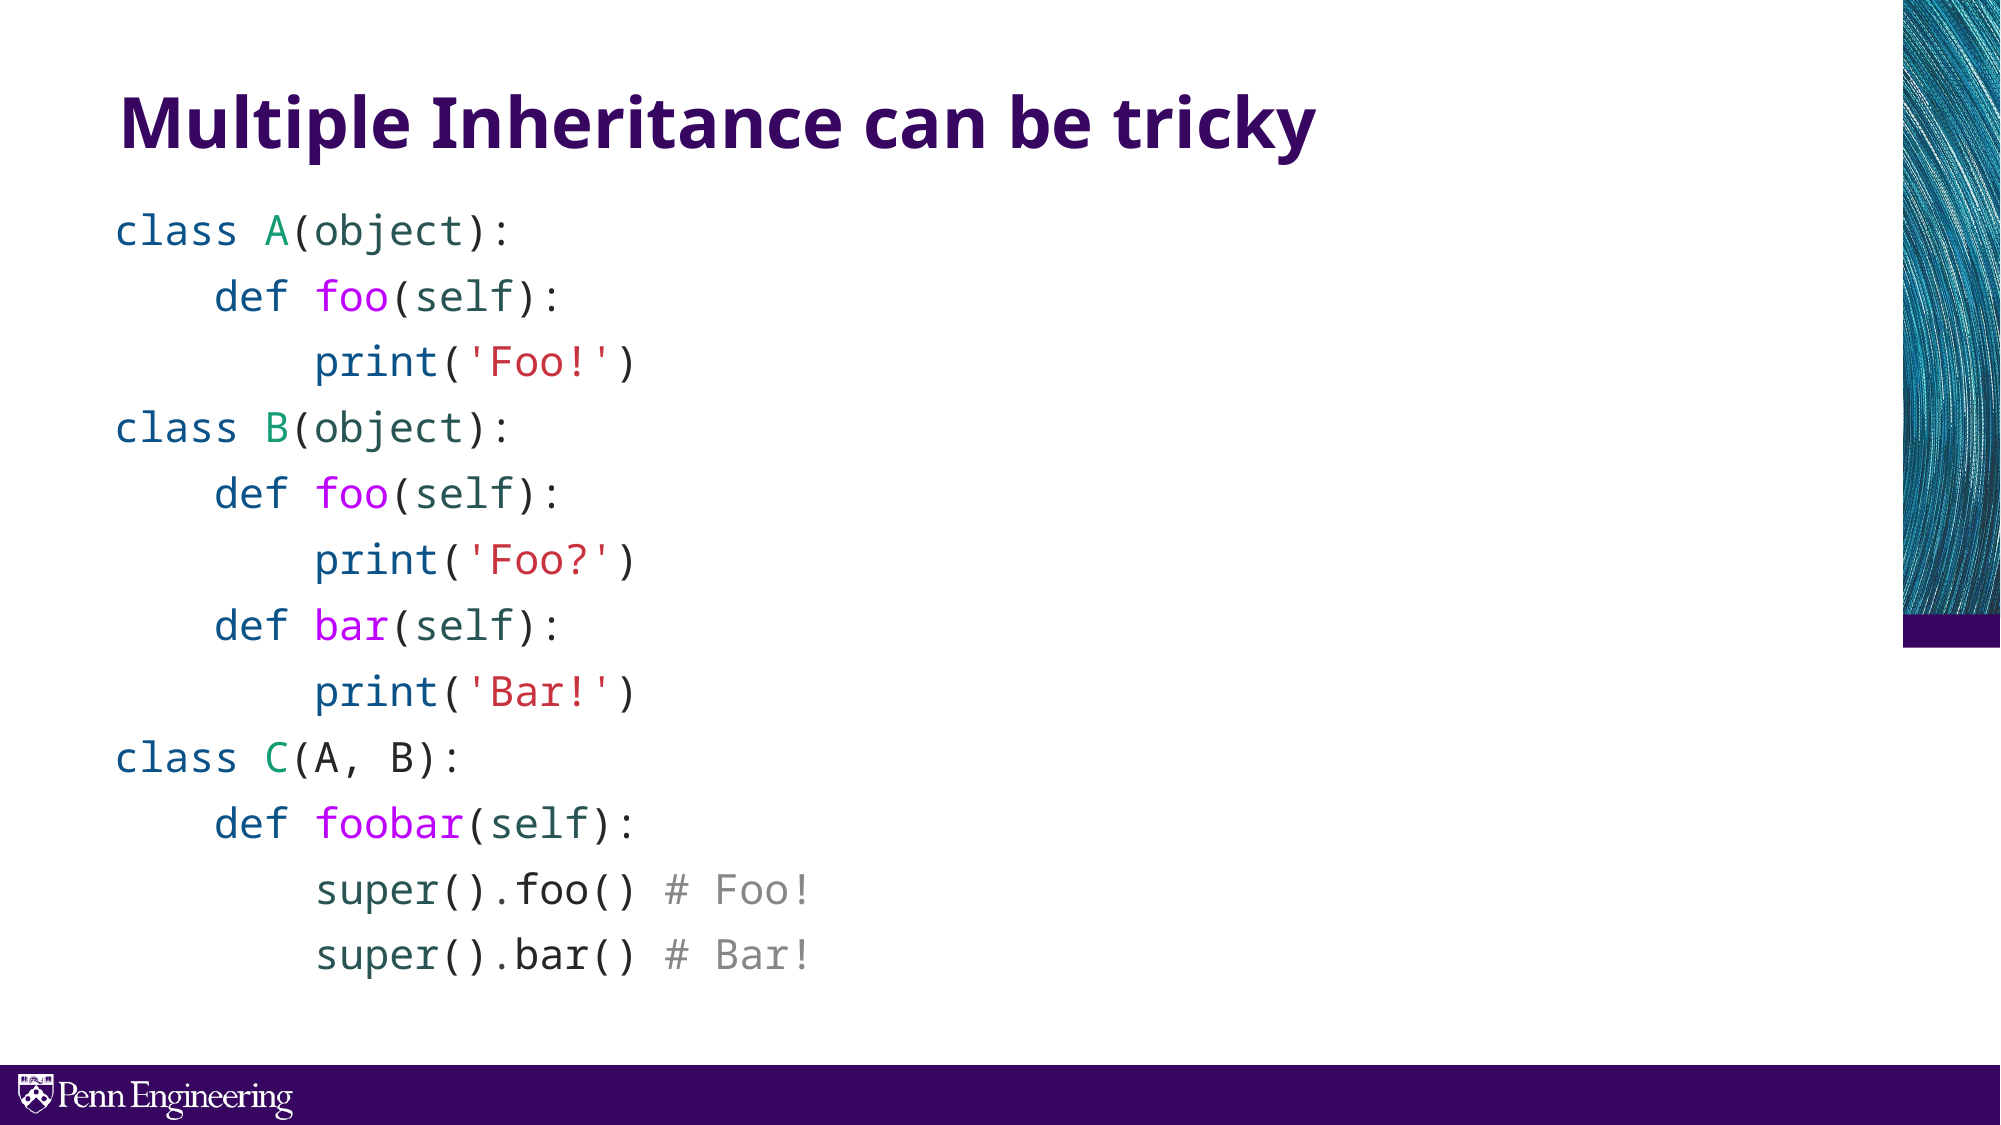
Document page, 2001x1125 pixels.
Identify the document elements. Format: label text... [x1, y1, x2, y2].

picture [8, 1066, 99, 1123]
picture [1971, 53, 1979, 64]
picture [1962, 39, 1970, 47]
picture [1903, 0, 2001, 79]
picture [1903, 310, 1915, 339]
picture [1906, 362, 1912, 370]
picture [1916, 342, 1921, 352]
picture [1930, 191, 1942, 209]
picture [1908, 277, 1920, 293]
list class A(object): def foo(self): print('Foo!') class B(object): def foo(self): print('Foo?') def bar(self): print('Bar!') class C(A, B): def foobar(self): super().foo() # Foo! super().bar() # Bar! [99, 201, 1830, 1125]
list Multiple Inheritance can be tricky [65, 79, 2000, 187]
picture [1913, 321, 1917, 333]
picture [1949, 13, 1955, 20]
picture [1903, 341, 1915, 350]
picture [1903, 523, 1914, 546]
picture [1989, 0, 2001, 13]
picture [1903, 374, 1908, 384]
picture [1903, 174, 2001, 618]
